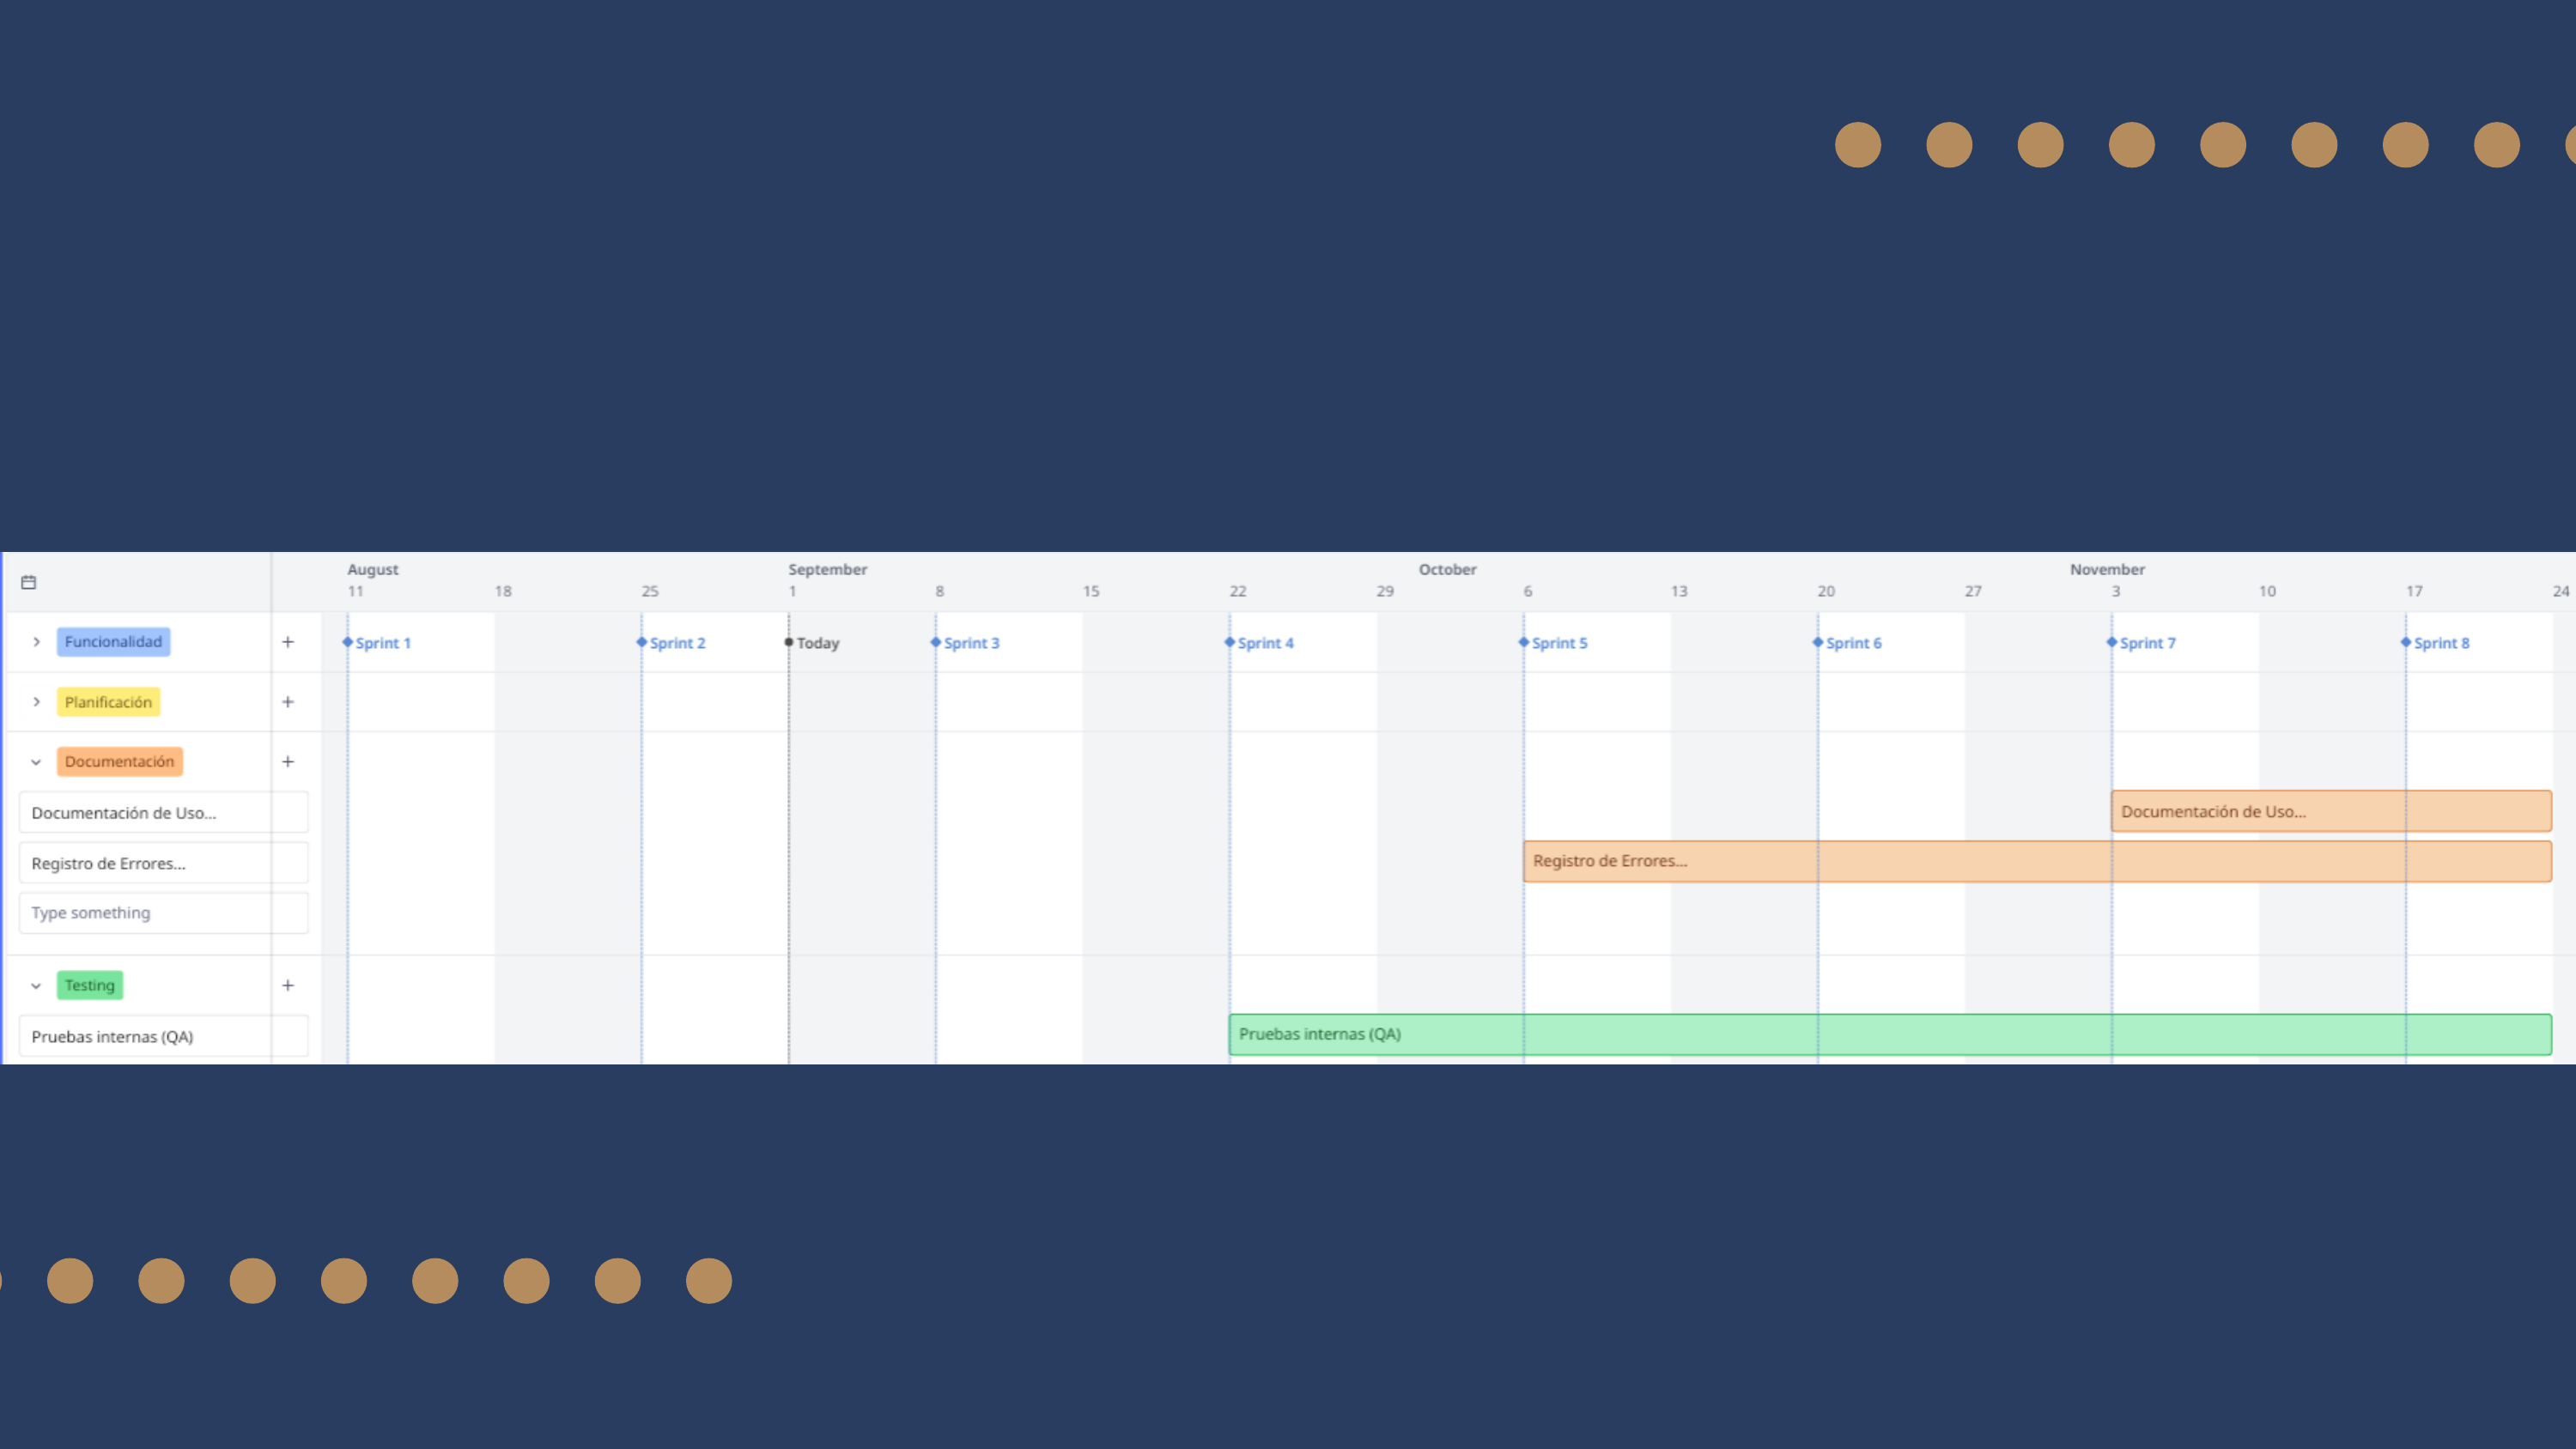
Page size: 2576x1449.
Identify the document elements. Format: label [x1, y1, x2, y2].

text_box [0, 552, 2576, 1064]
